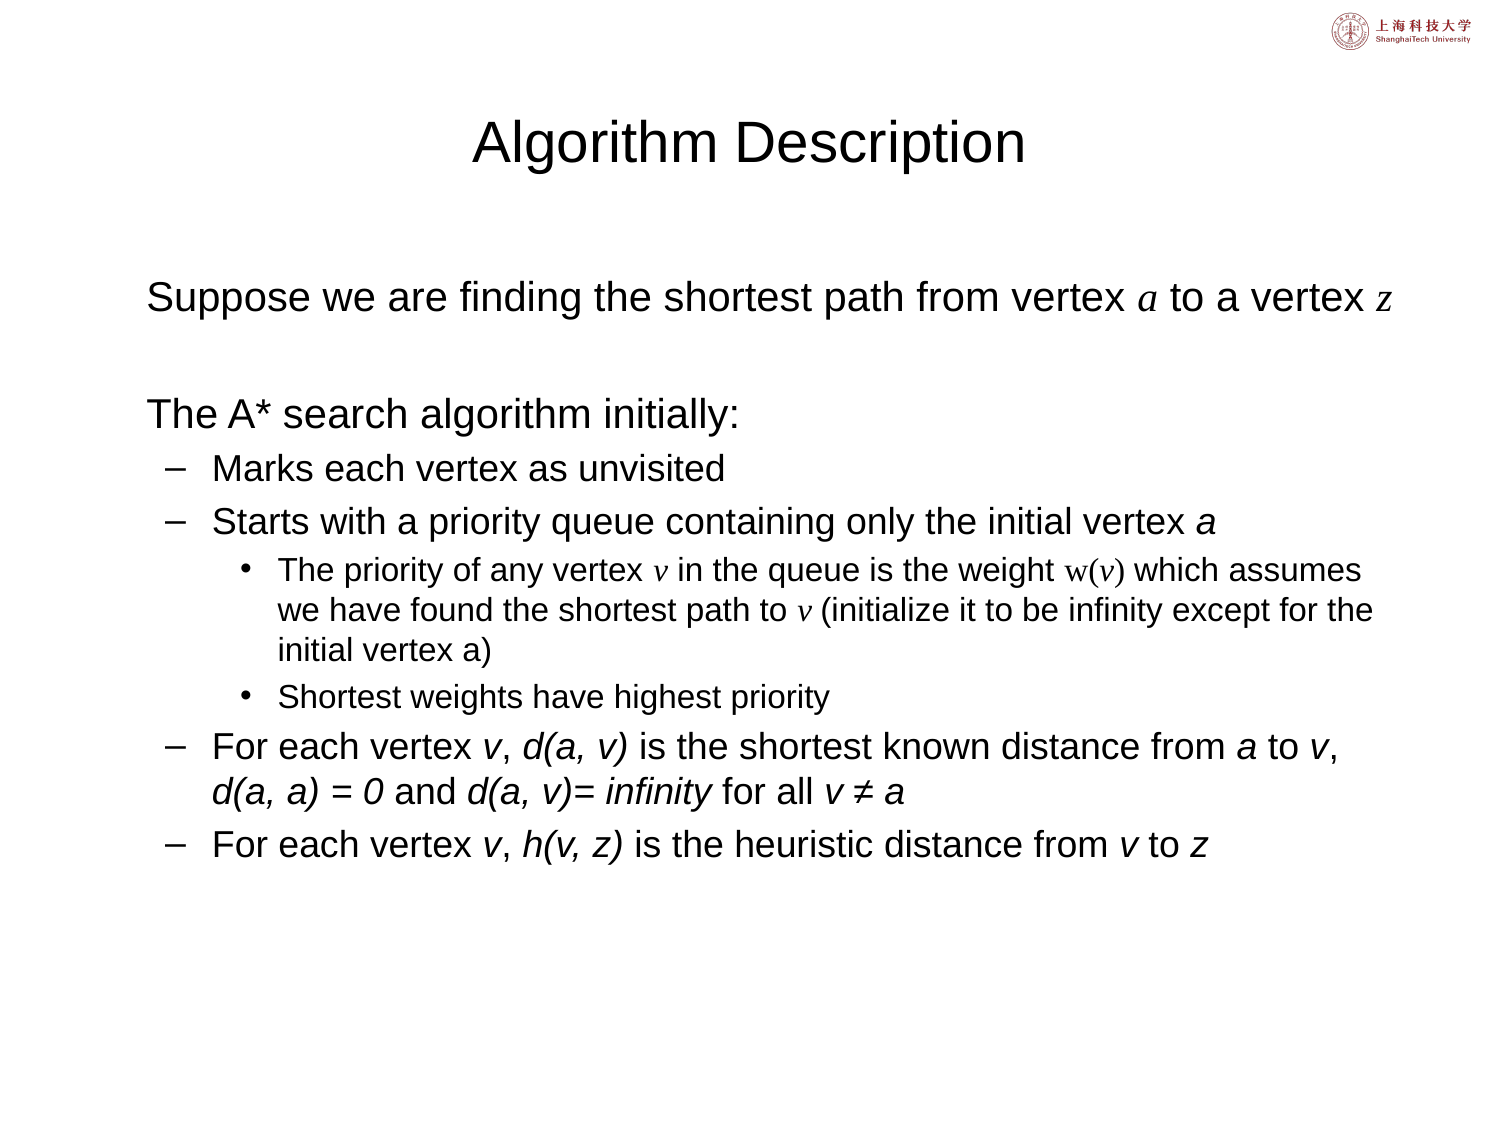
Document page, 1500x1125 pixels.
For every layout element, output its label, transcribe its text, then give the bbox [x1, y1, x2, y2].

list Suppose we are finding the shortest path from vertex a to a vertex z The A* search algorithm initially: Marks each vertex as unvisited Starts with a priority queue containing only the initial vertex a The priority of any vertex v in the queue is the weight w(v) which assumes we have found the shortest path to v (initialize it to be infinity except for the initial vertex a) Shortest weights have highest priority For each vertex v, d(a, v) is the shortest known distance from a to v, d(a, a) = 0 and d(a, v)= infinity for all v ≠ a For each vertex v, h(v, z) is the heuristic distance from v to z [74, 262, 1426, 1006]
title Algorithm Description [74, 44, 1426, 233]
picture [1327, 0, 1478, 109]
